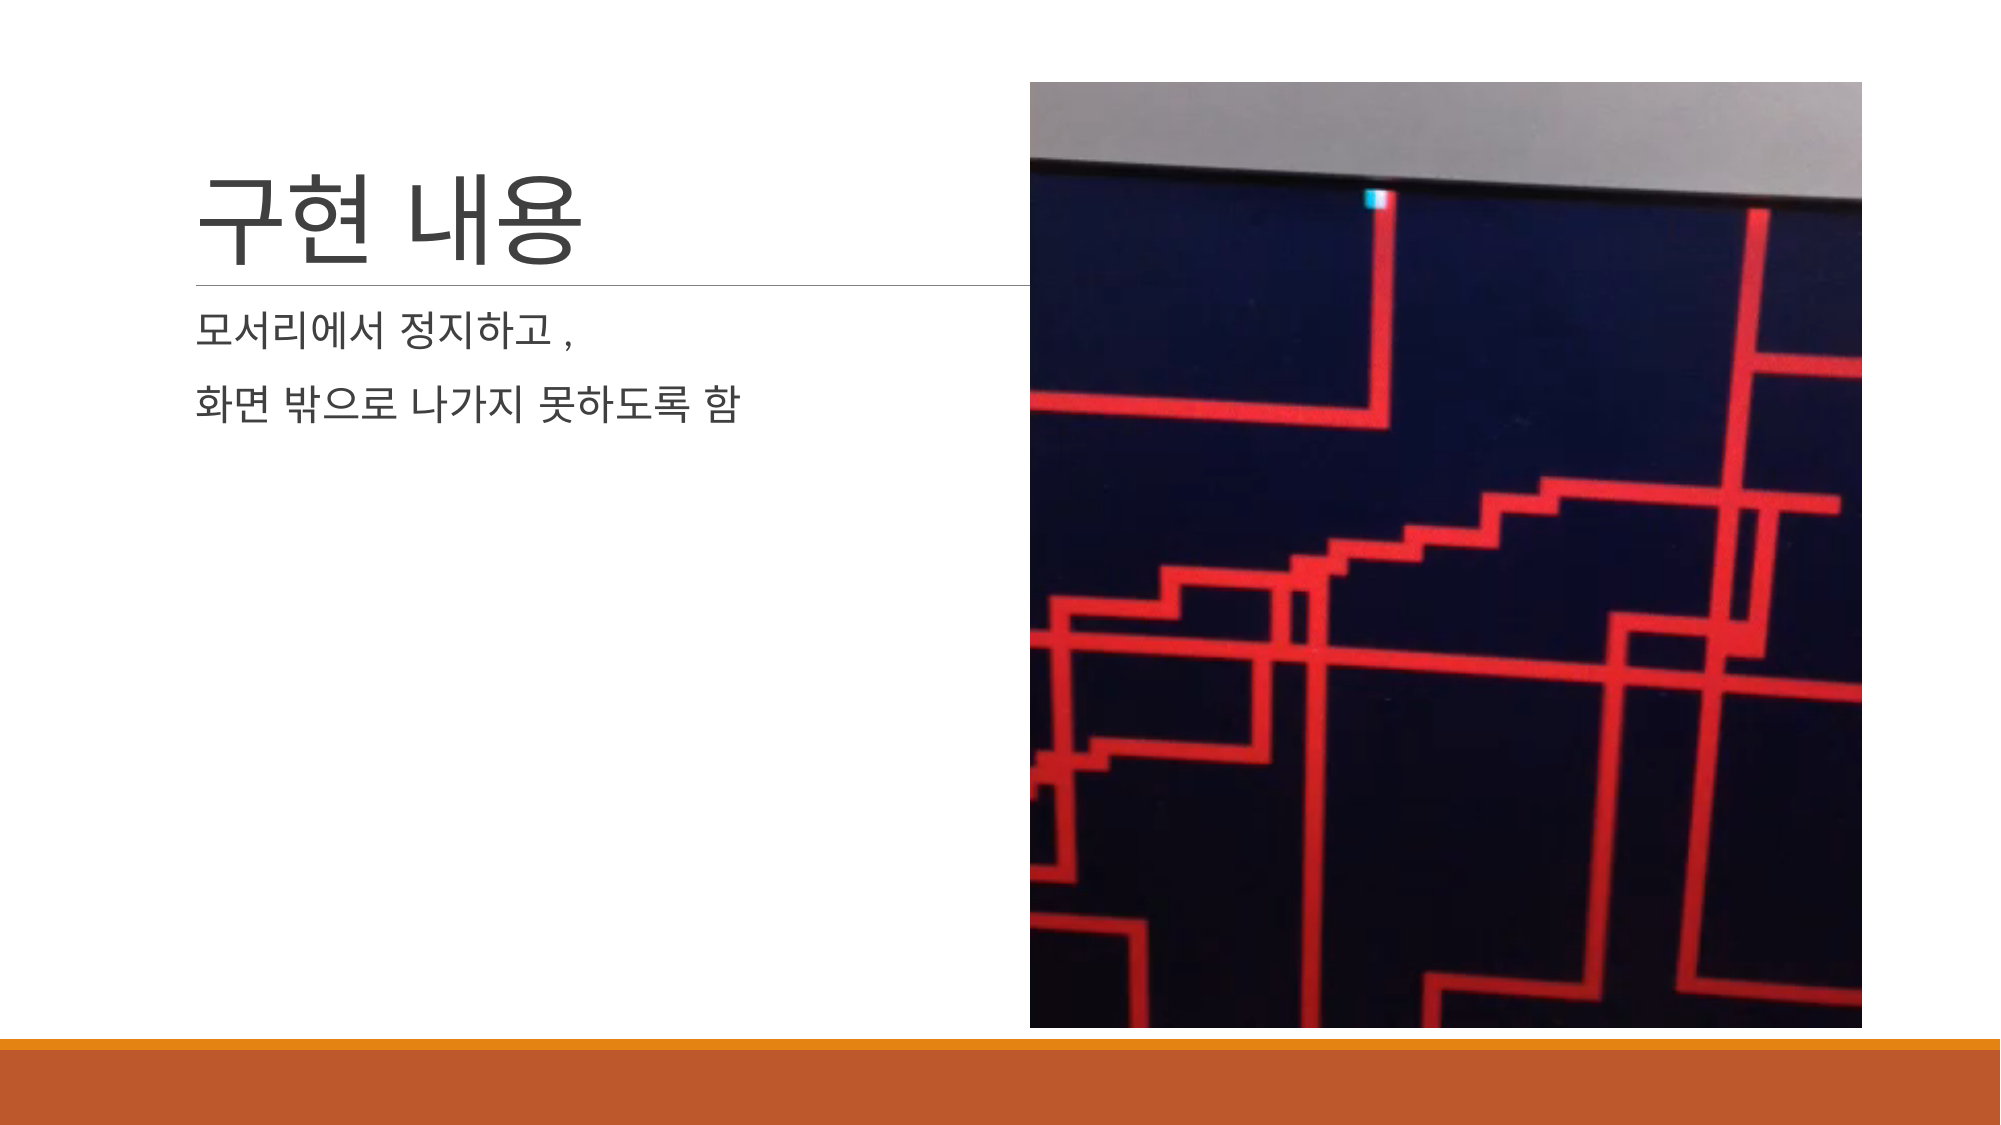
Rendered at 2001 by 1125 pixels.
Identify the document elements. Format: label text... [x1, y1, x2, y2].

list 모서리에서 정지하고, 화면 밖으로 나가지 못하도록 함 [180, 302, 1026, 963]
title 구현 내용 [180, 47, 1830, 285]
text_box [1029, 81, 1863, 1030]
